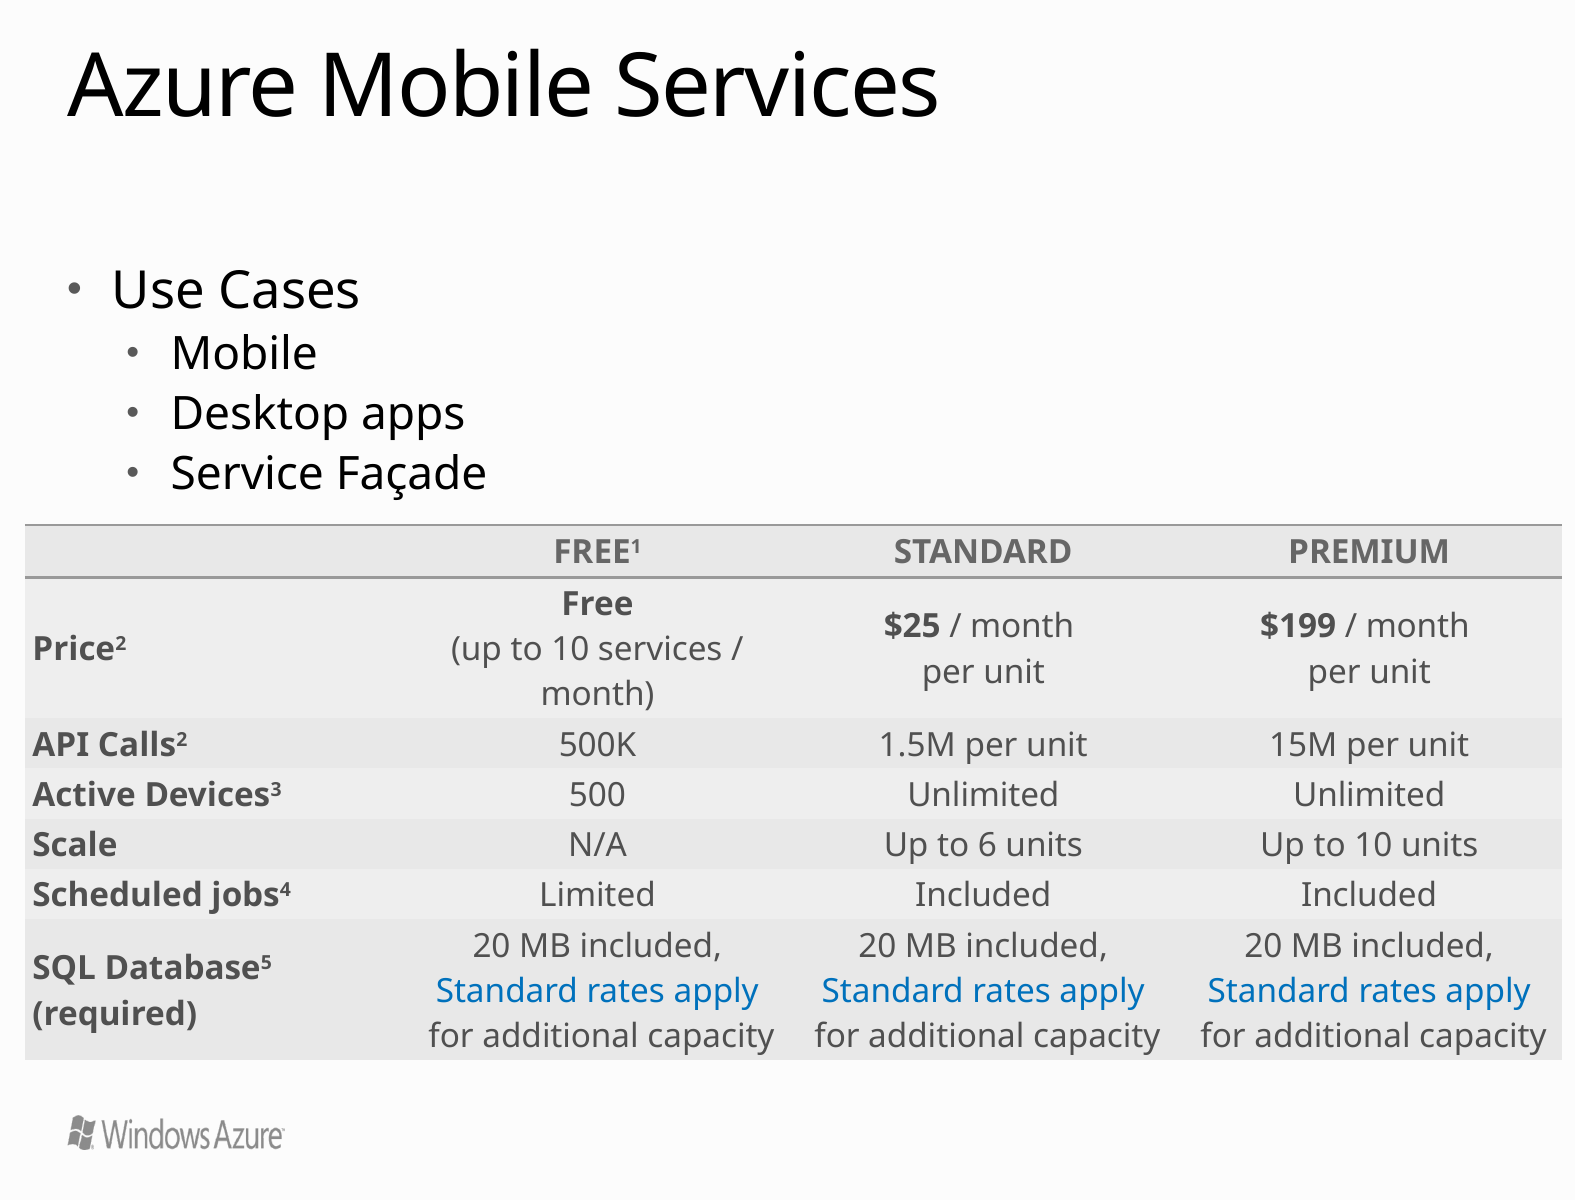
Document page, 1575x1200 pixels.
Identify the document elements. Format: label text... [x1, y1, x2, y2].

table_header STANDARD [790, 526, 1176, 576]
table_cell Scale [25, 819, 405, 869]
table_cell Up to 6 units [790, 819, 1176, 869]
table_header PREMIUM [1176, 526, 1562, 576]
table_cell 500 [405, 768, 790, 819]
table_header [25, 526, 405, 576]
table_cell 20 MB included, Standard rates apply for additional capacity [405, 919, 790, 1060]
table_cell Free (up to 10 services / month) [405, 579, 790, 718]
table_cell N/A [405, 819, 790, 869]
table_cell Scheduled jobs4 [25, 869, 405, 919]
table_cell 20 MB included, Standard rates apply for additional capacity [1176, 919, 1562, 1060]
table_cell SQL Database5 (required) [25, 919, 405, 1060]
title Azure Mobile Services [67, 39, 1508, 137]
table_cell 500K [405, 718, 790, 768]
table_cell Unlimited [790, 768, 1176, 819]
table_cell 20 MB included, Standard rates apply for additional capacity [790, 919, 1176, 1060]
table_cell Up to 10 units [1176, 819, 1562, 869]
table_cell Limited [405, 869, 790, 919]
table_cell Included [1176, 869, 1562, 919]
table_cell Unlimited [1176, 768, 1562, 819]
table_cell 15M per unit [1176, 718, 1562, 768]
table_cell 1.5M per unit [790, 718, 1176, 768]
table_cell $199 / month per unit [1176, 579, 1562, 718]
table_cell Active Devices3 [25, 768, 405, 819]
table_cell API Calls2 [25, 718, 405, 768]
list Use Cases Mobile Desktop apps Service Façade [67, 256, 1509, 524]
table_cell Included [790, 869, 1176, 919]
table_header FREE1 [405, 526, 790, 576]
table_cell Price2 [25, 579, 405, 718]
table_cell $25 / month per unit [790, 579, 1176, 718]
